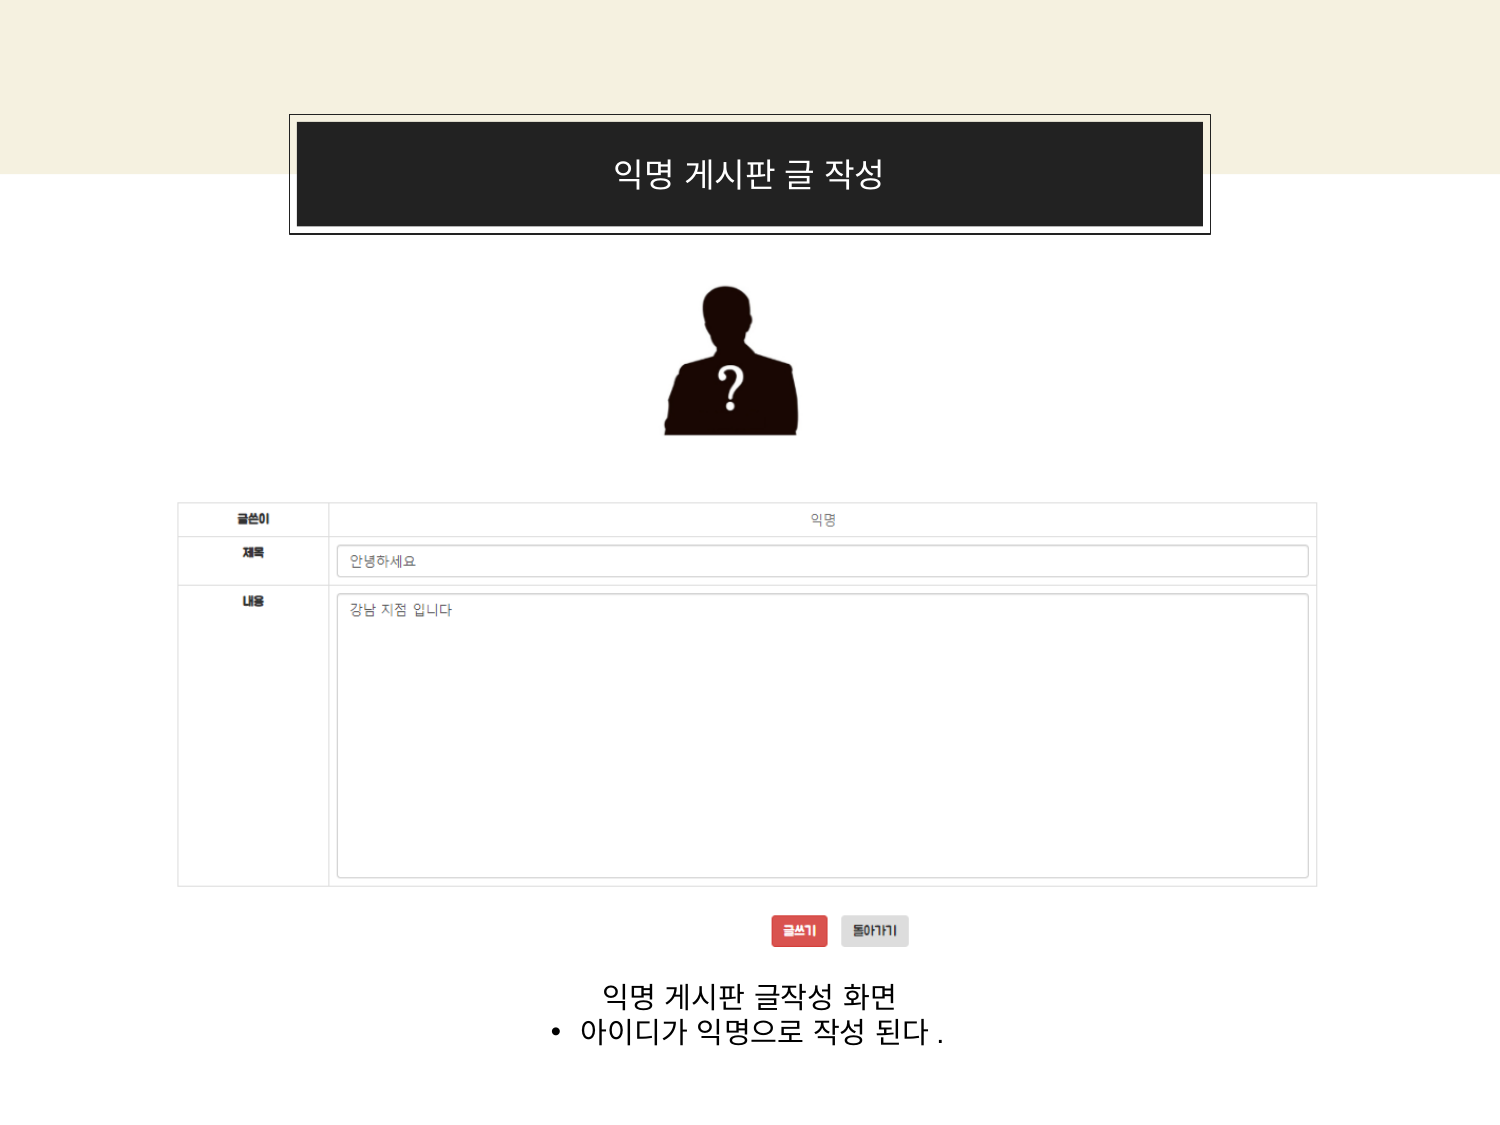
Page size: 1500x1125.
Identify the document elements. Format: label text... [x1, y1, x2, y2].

text_box 익명 게시판 글작성 화면 아이디가 익명으로 작성 된다. [185, 971, 1315, 1058]
picture [112, 251, 1388, 947]
title 익명 게시판 글 작성 [296, 121, 1203, 227]
